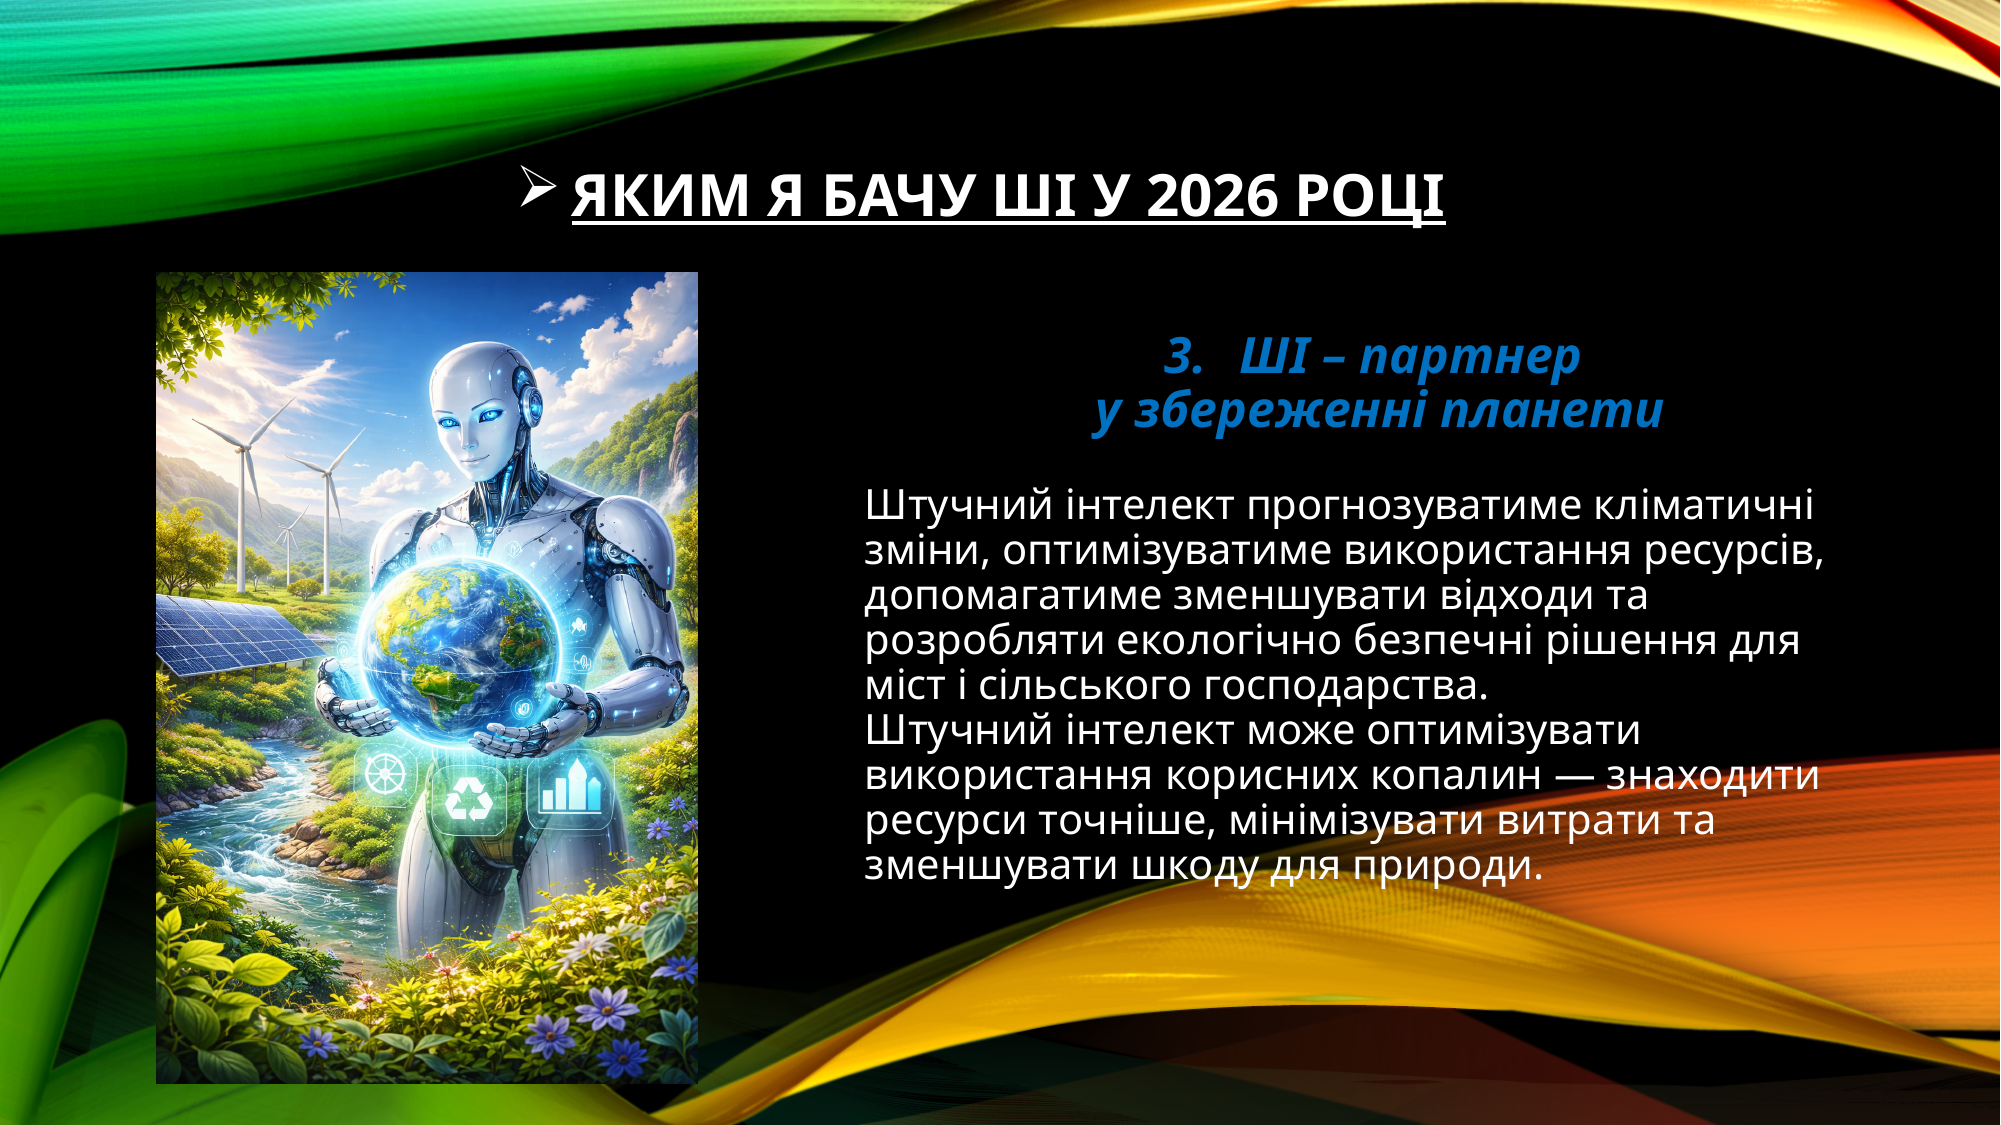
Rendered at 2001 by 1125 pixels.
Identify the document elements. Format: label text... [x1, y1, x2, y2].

subtitle ШІ – партнер у збереженні планети Штучний інтелект прогнозуватиме кліматичні зміни, оптимізуватиме використання ресурсів, допомагатиме зменшувати відходи та розробляти екологічно безпечні рішення для міст і сільського господарства. Штучний інтелект може оптимізувати використання корисних копалин — знаходити ресурси точніше, мінімізувати витрати та зменшувати шкоду для природи. [849, 272, 1898, 912]
picture [0, 272, 2000, 1125]
picture [0, 0, 2000, 237]
title ЯКИМ Я БАЧУ ШІ У 2026 РОЦІ [209, 65, 1753, 237]
